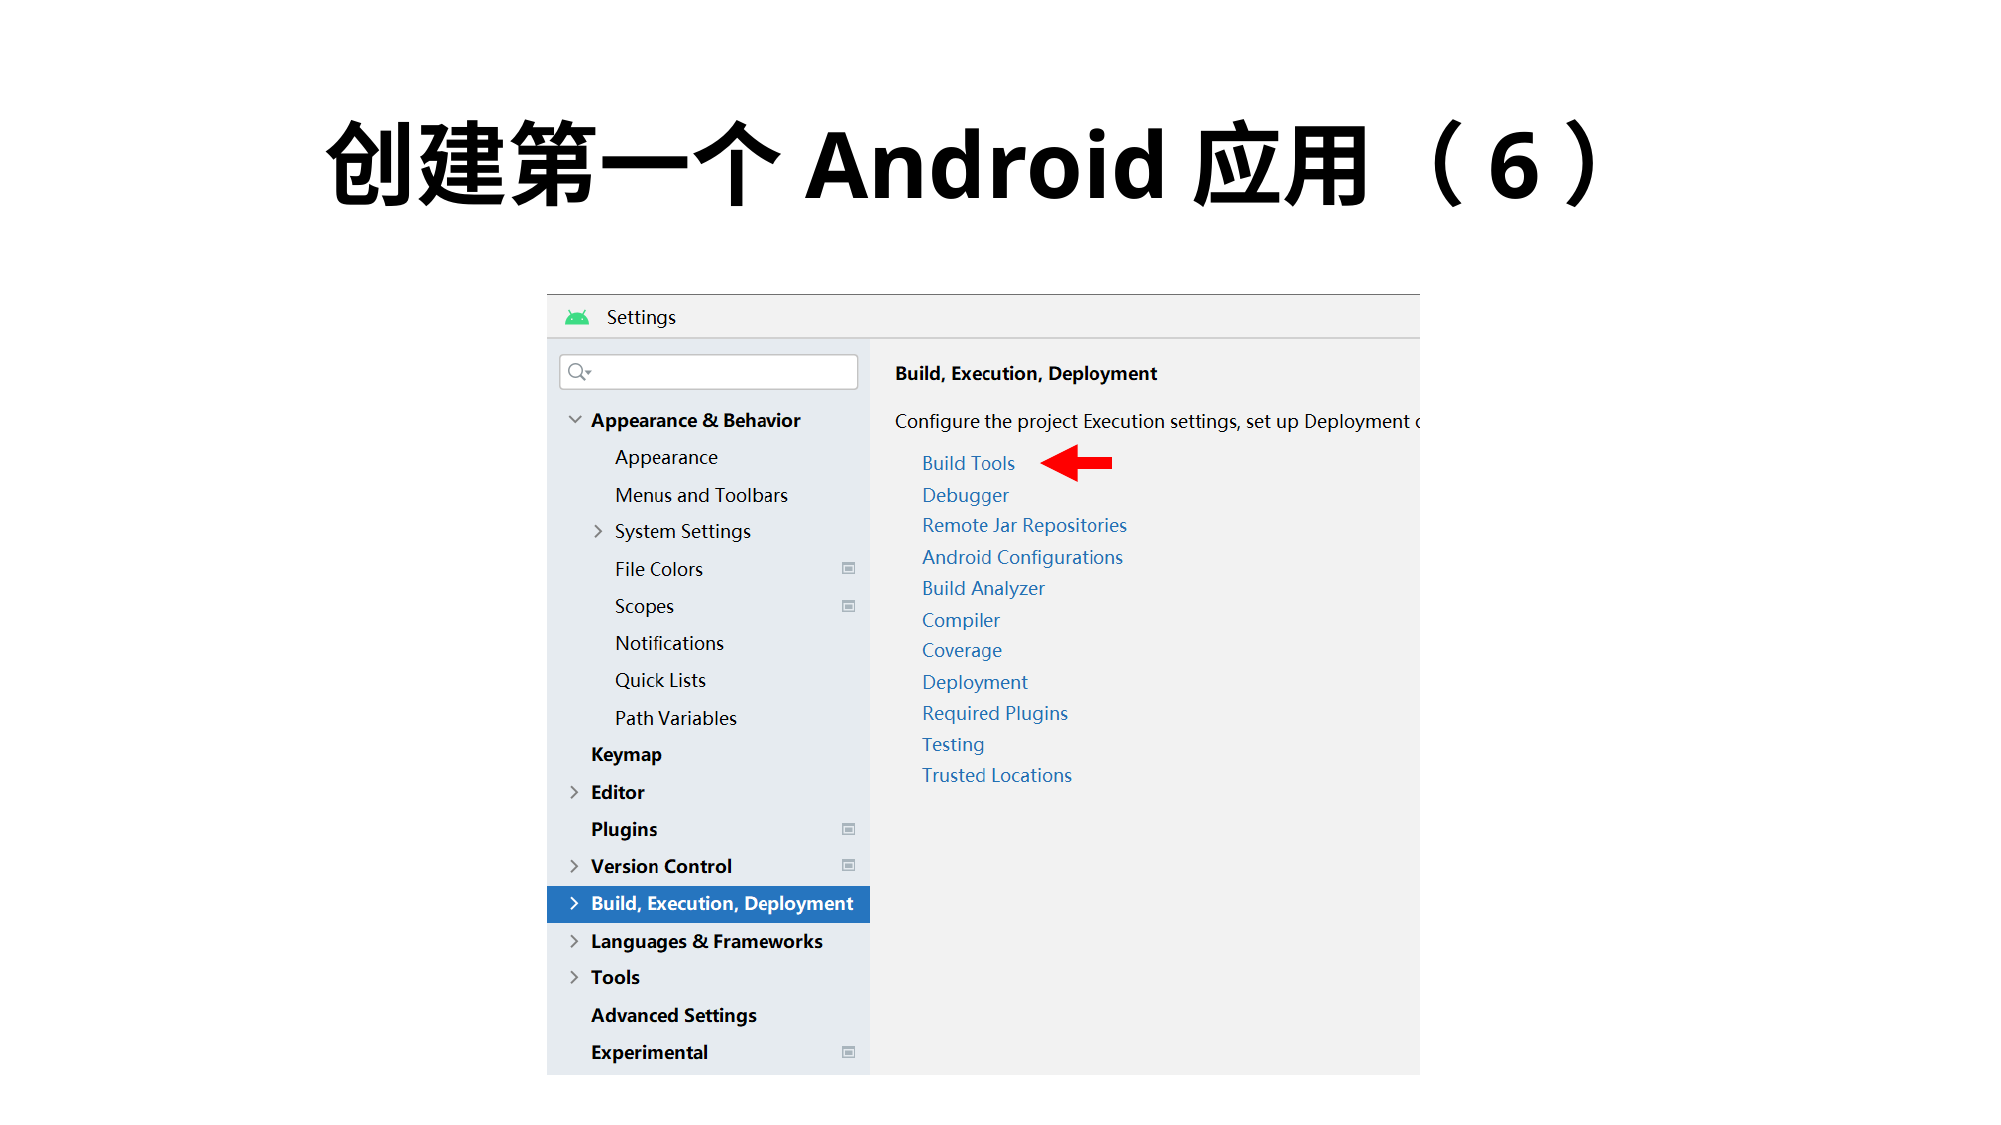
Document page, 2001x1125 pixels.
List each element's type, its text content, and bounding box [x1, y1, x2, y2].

picture [547, 294, 1420, 1075]
title 创建第一个Android应用（6） [137, 59, 1863, 278]
